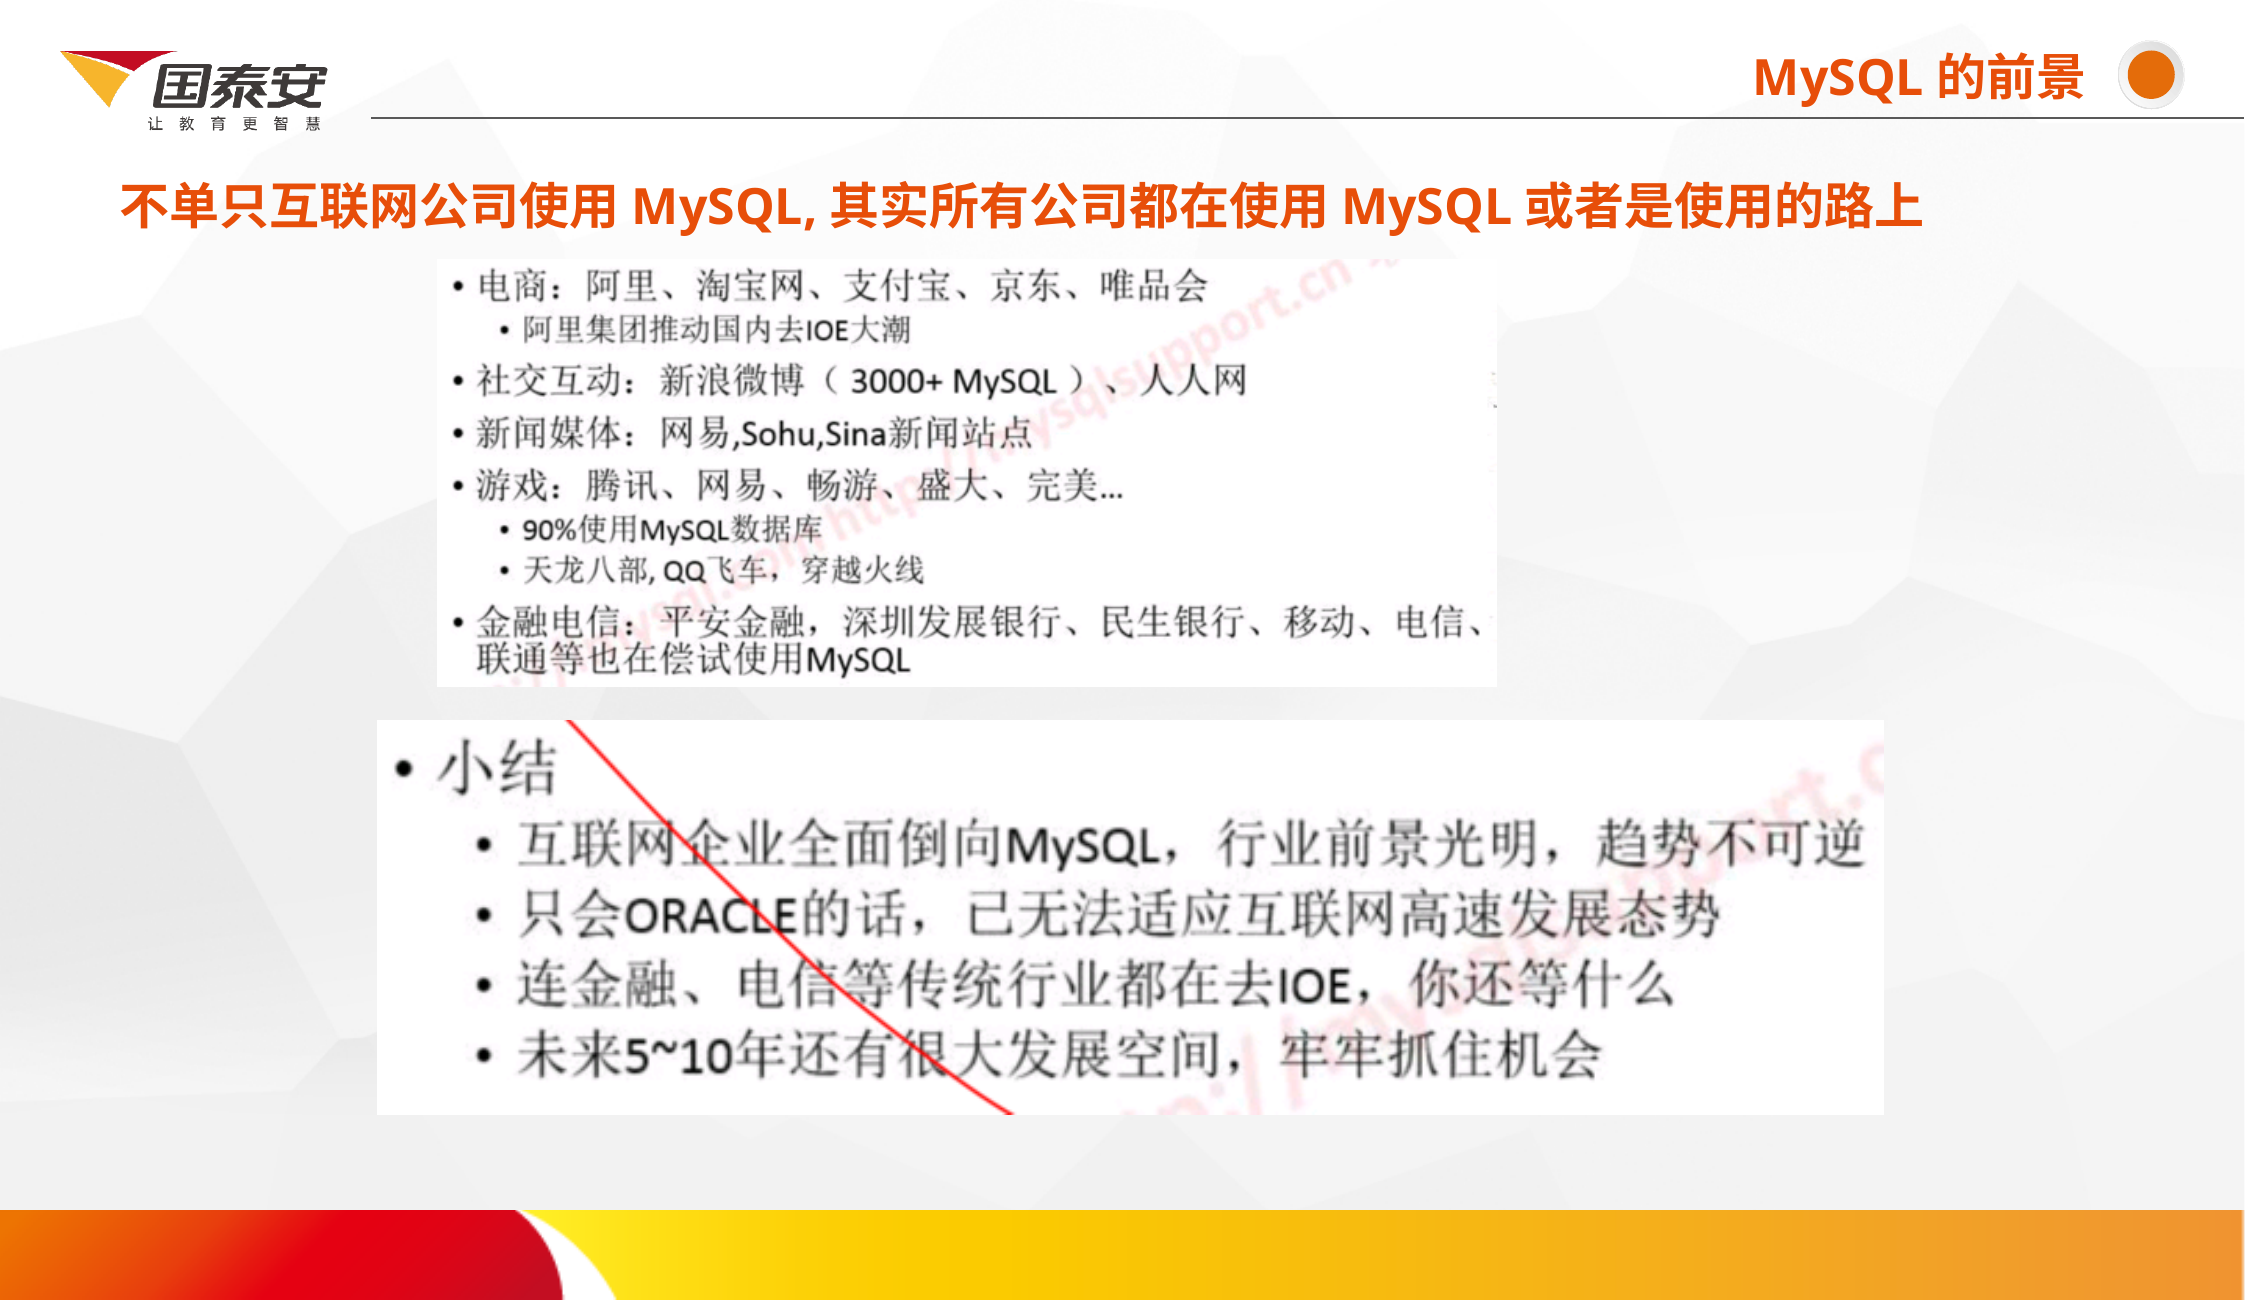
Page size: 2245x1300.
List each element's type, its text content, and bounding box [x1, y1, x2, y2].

list MySQL的前景 [1334, 37, 2101, 121]
picture [0, 0, 2245, 1300]
list 不单只互联网公司使用MySQL,其实所有公司都在使用MySQL或者是使用的路上 [105, 166, 2103, 233]
title [102, 257, 2150, 427]
